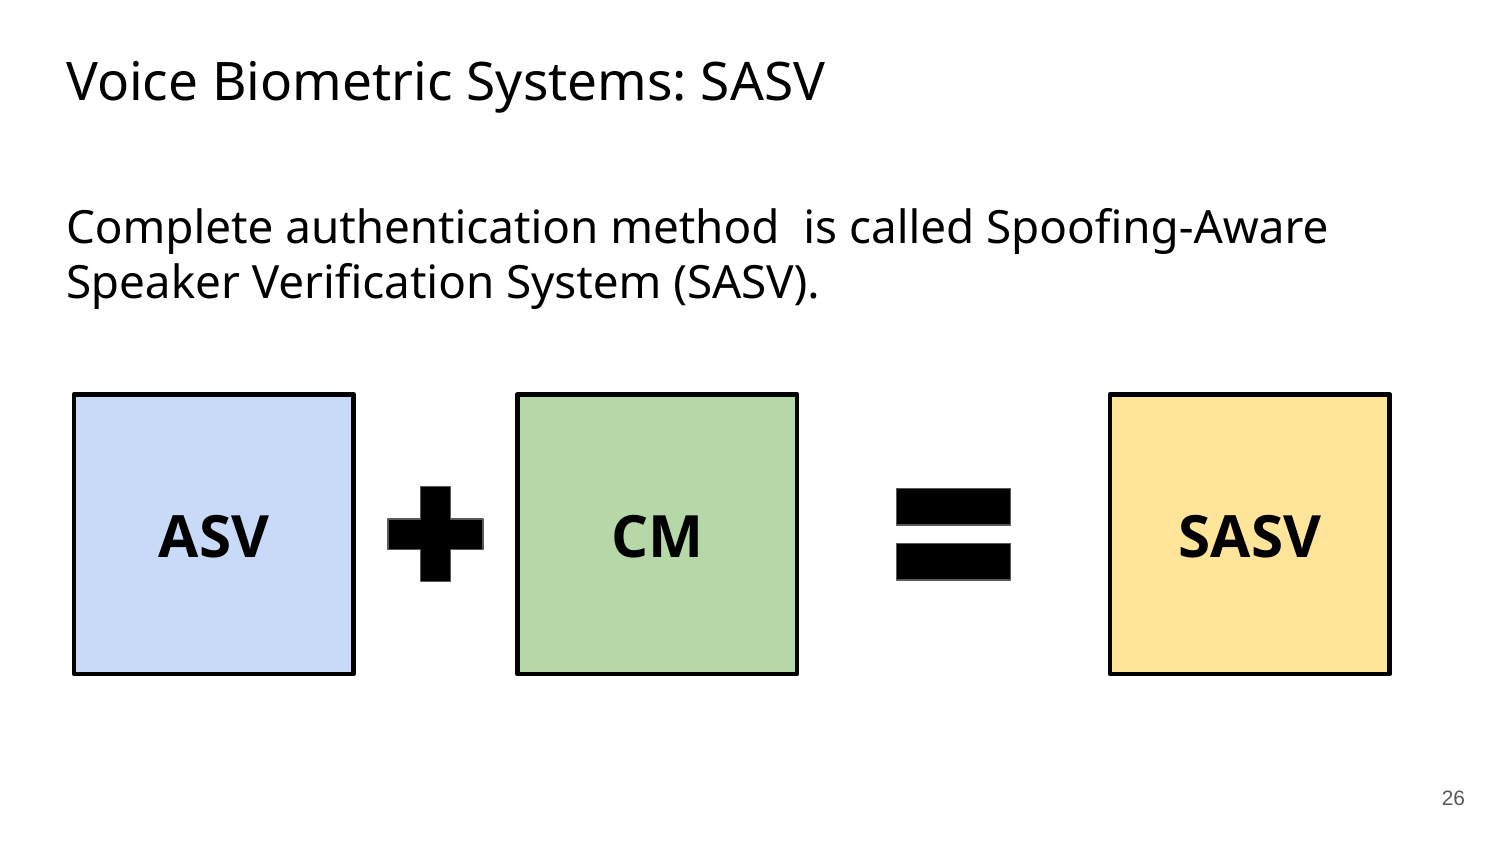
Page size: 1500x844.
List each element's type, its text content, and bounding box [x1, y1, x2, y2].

slide_number ‹#› [1389, 764, 1480, 830]
text_box [896, 543, 1011, 580]
title Voice Biometric Systems: SASV [51, 32, 1449, 127]
text_box [388, 486, 483, 582]
text_box [896, 488, 1011, 526]
text_box SASV [1110, 394, 1390, 674]
text_box ASV [74, 394, 354, 674]
text_box Complete authentication method is called Spoofing-Aware Speaker Verification System (SASV). [51, 182, 1407, 338]
text_box CM [517, 394, 797, 674]
